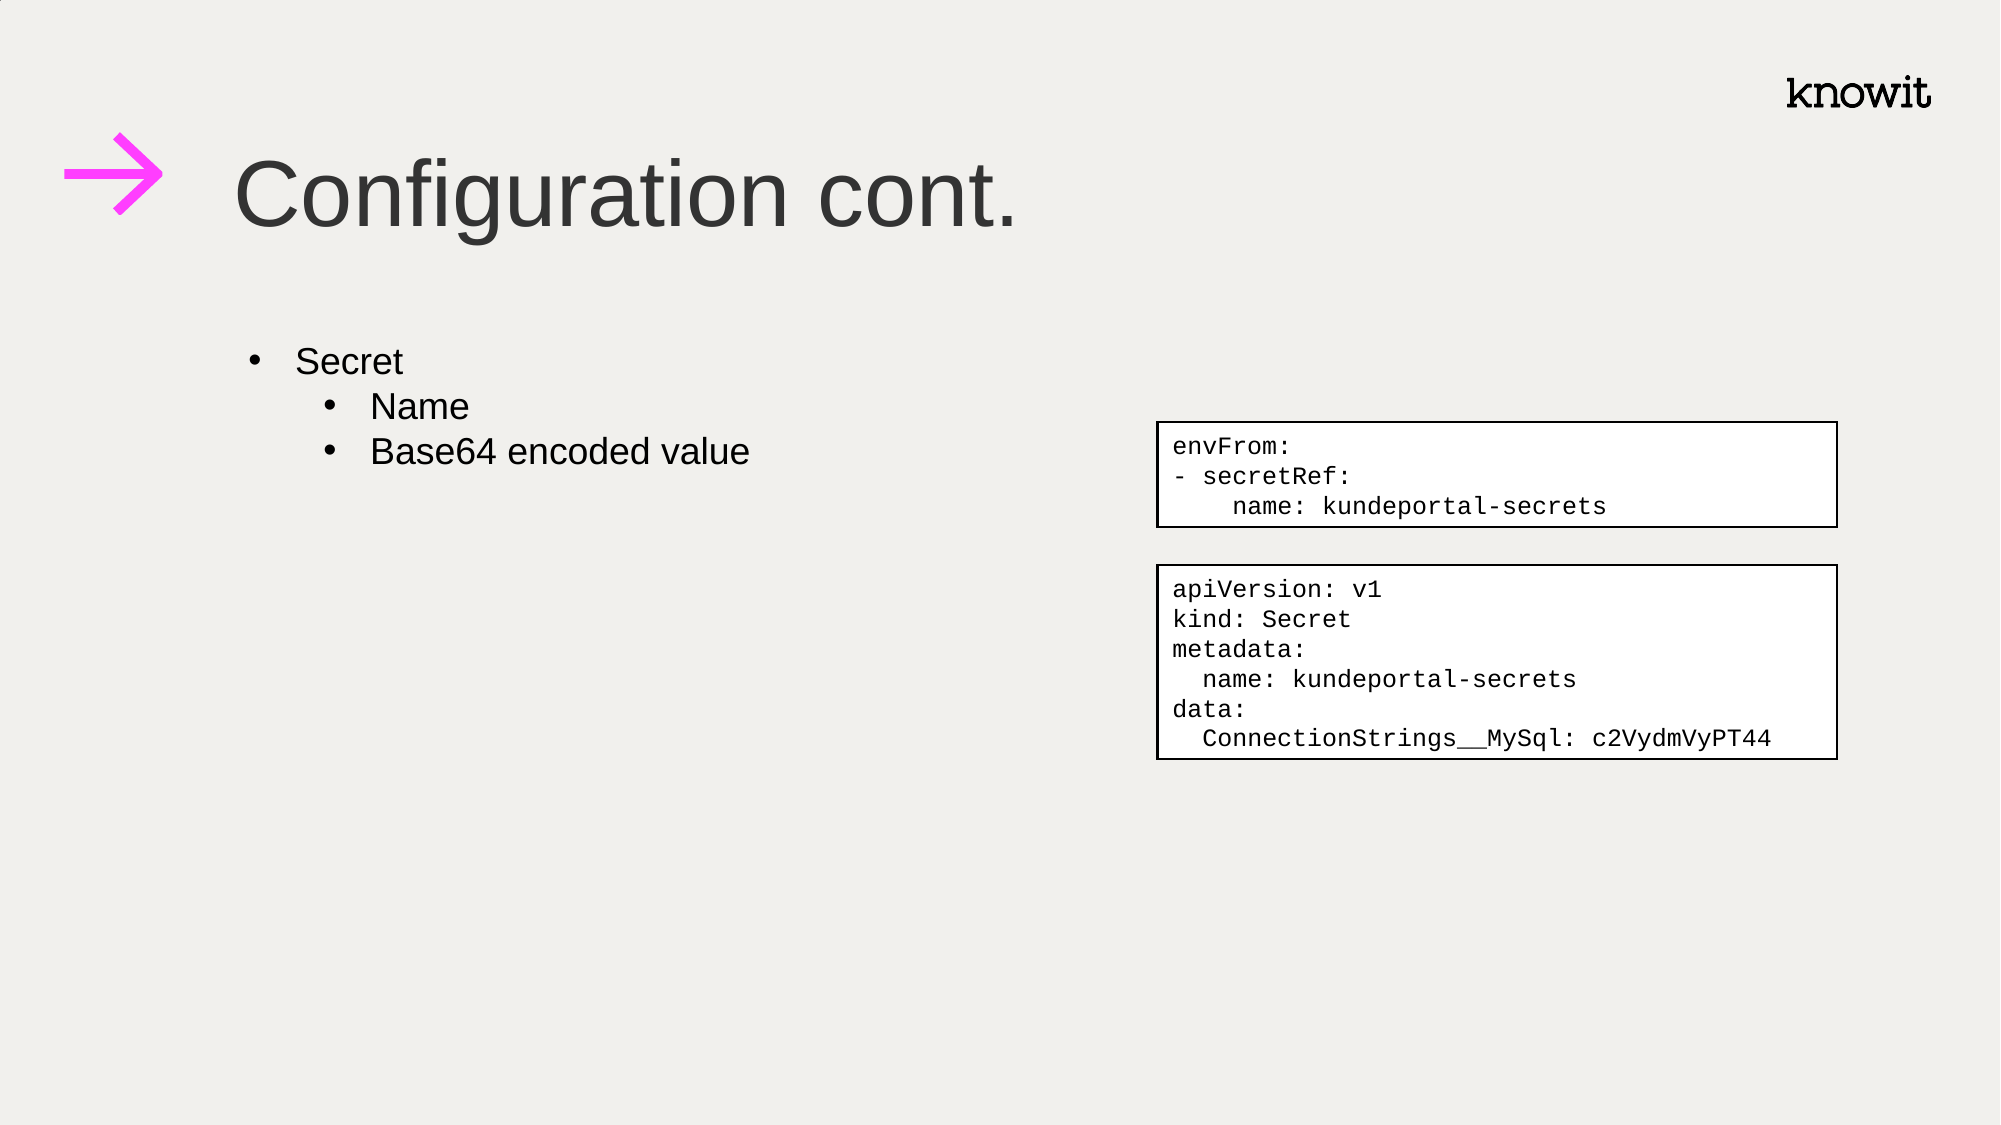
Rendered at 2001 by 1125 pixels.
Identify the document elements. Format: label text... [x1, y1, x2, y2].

title Configuration cont. [233, 132, 1142, 327]
picture [1787, 75, 1931, 108]
text_box apiVersion: v1 kind: Secret metadata: name: kundeportal-secrets data: ConnectionStrings__MySql: c2VydmVyPT44 [1156, 564, 1838, 760]
text_box Secret Name Base64 encoded value [233, 329, 1111, 480]
text_box envFrom: - secretRef: name: kundeportal-secrets [1156, 421, 1838, 528]
